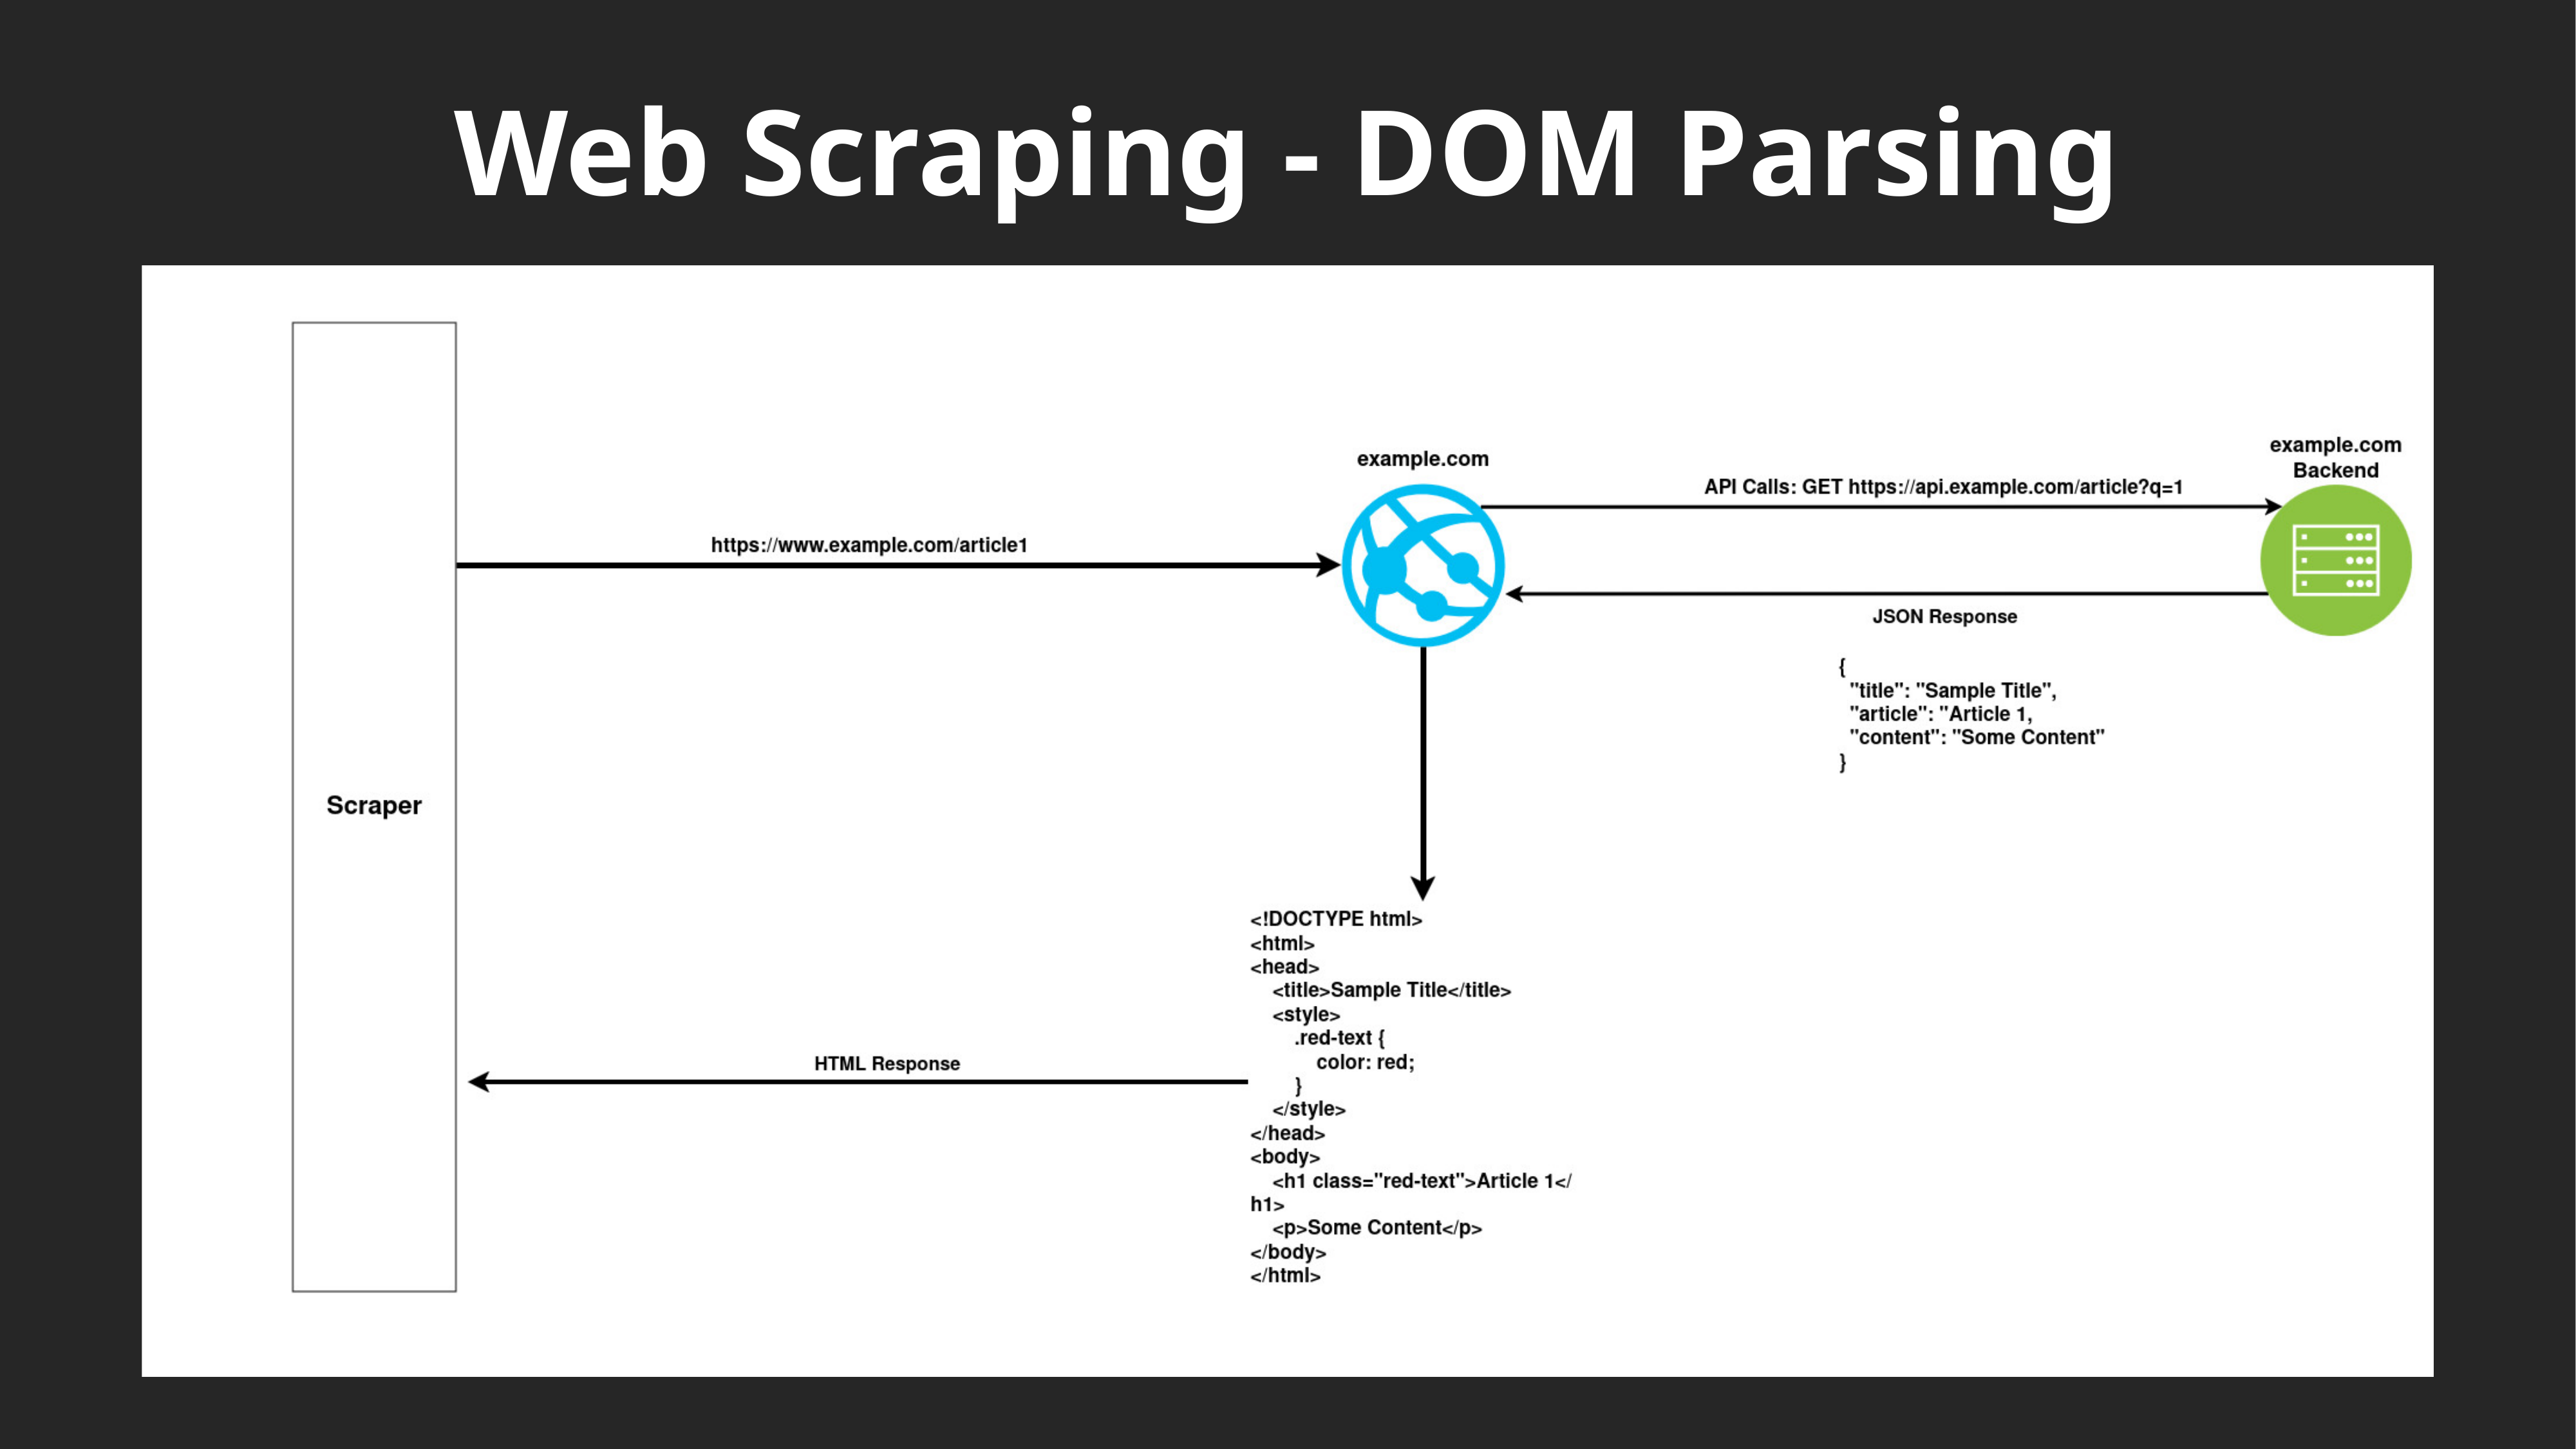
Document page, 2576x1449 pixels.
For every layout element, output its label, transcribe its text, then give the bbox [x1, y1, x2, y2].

picture [142, 265, 2434, 1377]
title Web Scraping - DOM Parsing [129, 72, 2447, 314]
